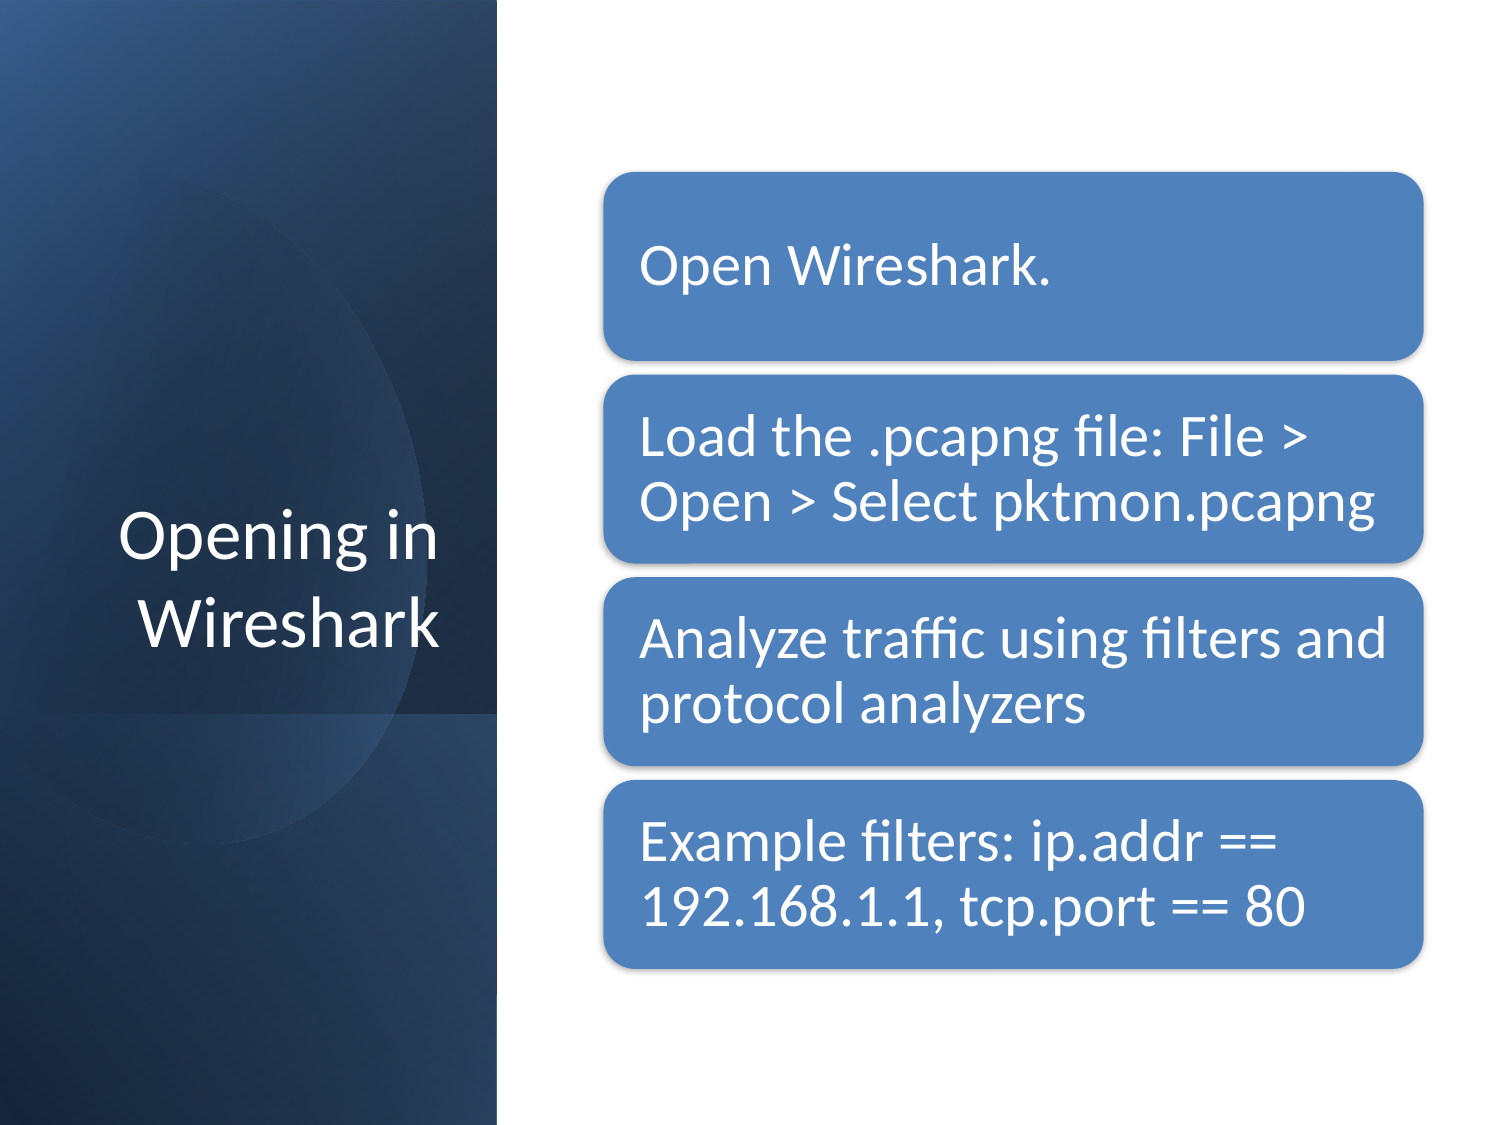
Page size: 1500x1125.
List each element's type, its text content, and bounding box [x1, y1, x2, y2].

title Opening in Wireshark [72, 276, 456, 670]
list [603, 122, 1424, 1018]
text_box [499, 0, 1500, 1125]
text_box [0, 0, 499, 1125]
